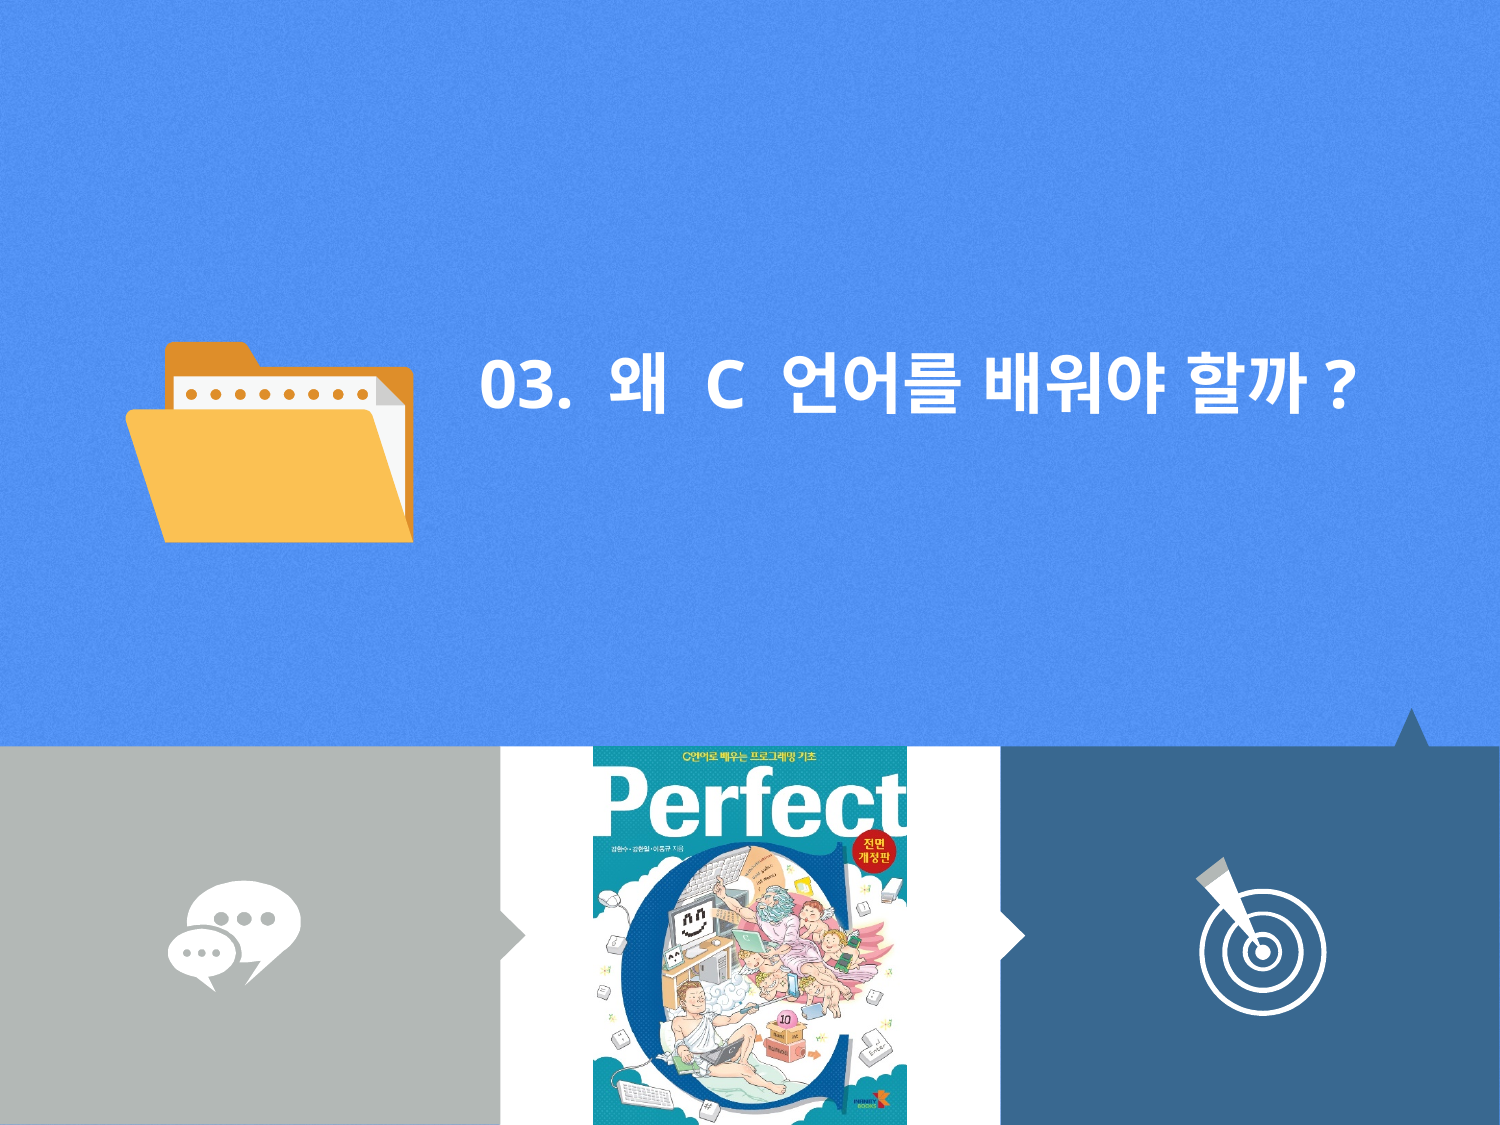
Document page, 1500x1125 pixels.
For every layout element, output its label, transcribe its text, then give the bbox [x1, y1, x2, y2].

text_box 03. 왜 C 언어를 배워야 할까? [464, 349, 1445, 429]
picture [0, 0, 1500, 1125]
